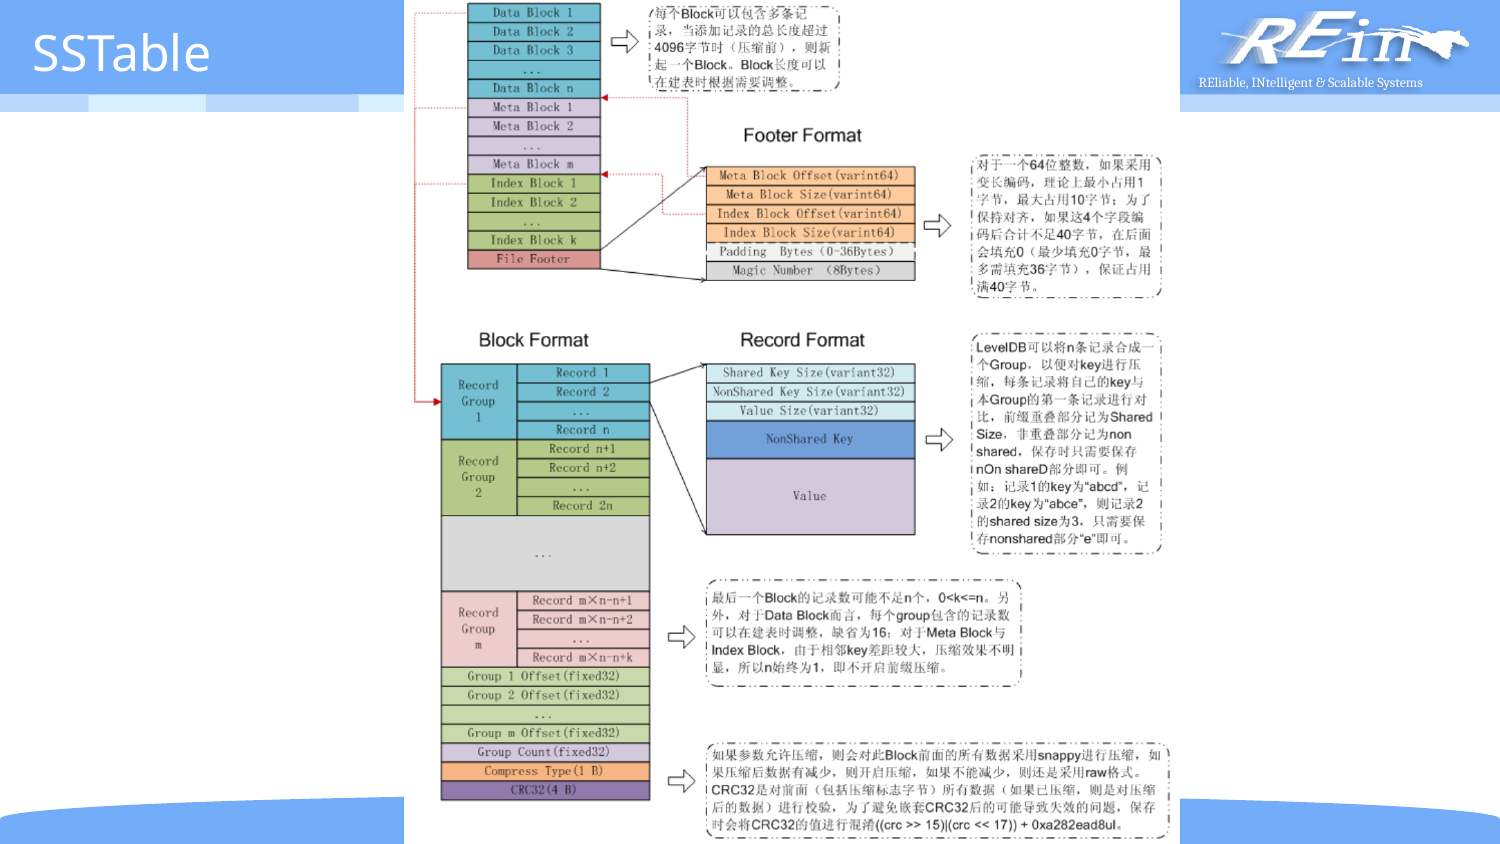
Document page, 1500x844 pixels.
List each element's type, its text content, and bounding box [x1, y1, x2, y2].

picture [404, 0, 1181, 844]
title SSTable [17, 17, 399, 86]
